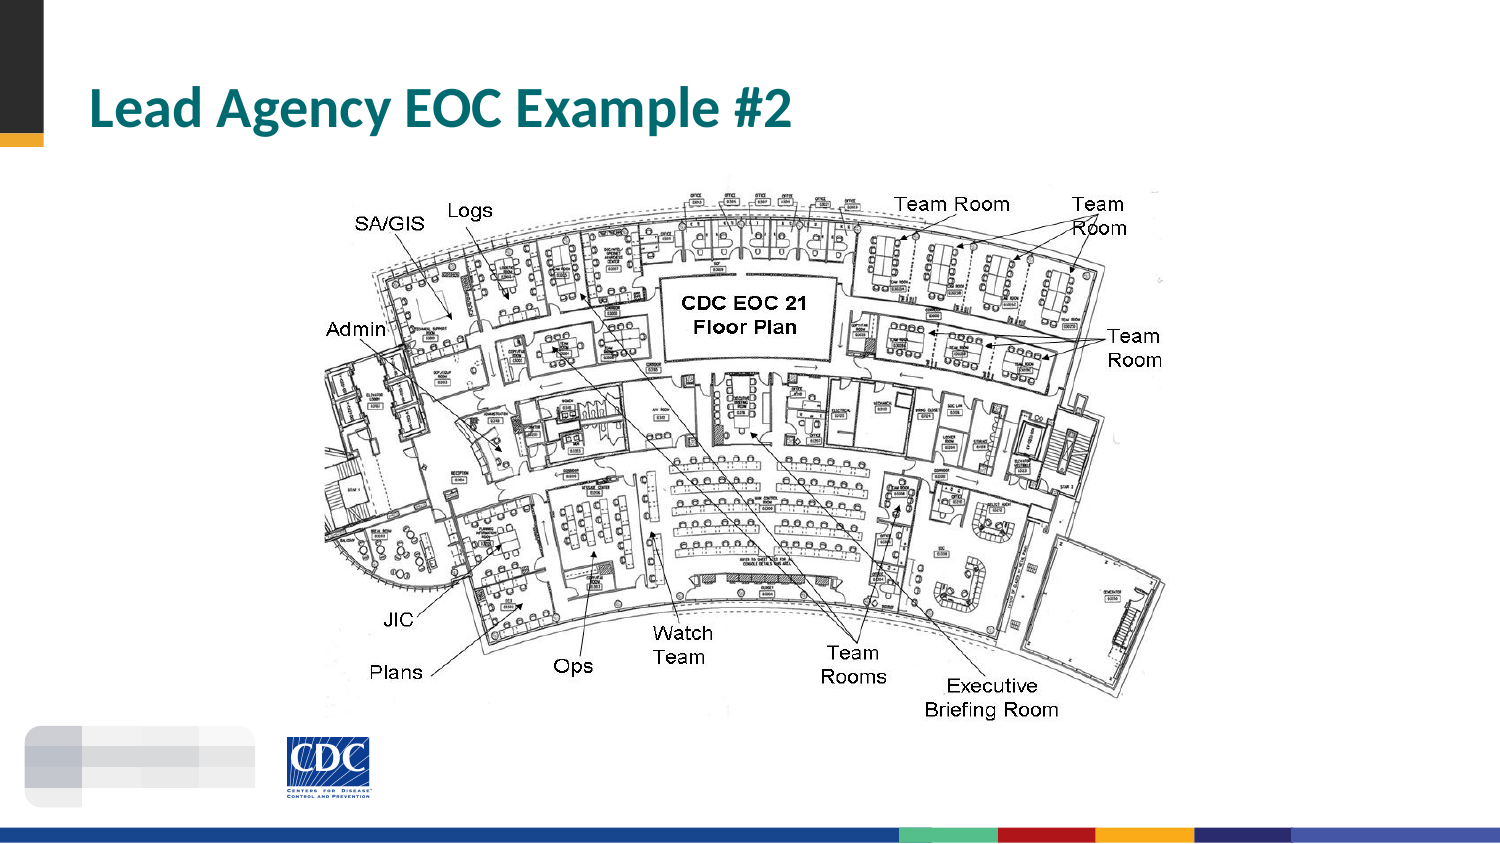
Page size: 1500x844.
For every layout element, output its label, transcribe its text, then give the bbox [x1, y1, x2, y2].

title Lead Agency EOC Example #2 [75, 33, 1425, 147]
picture [324, 174, 1176, 735]
picture [287, 737, 372, 798]
